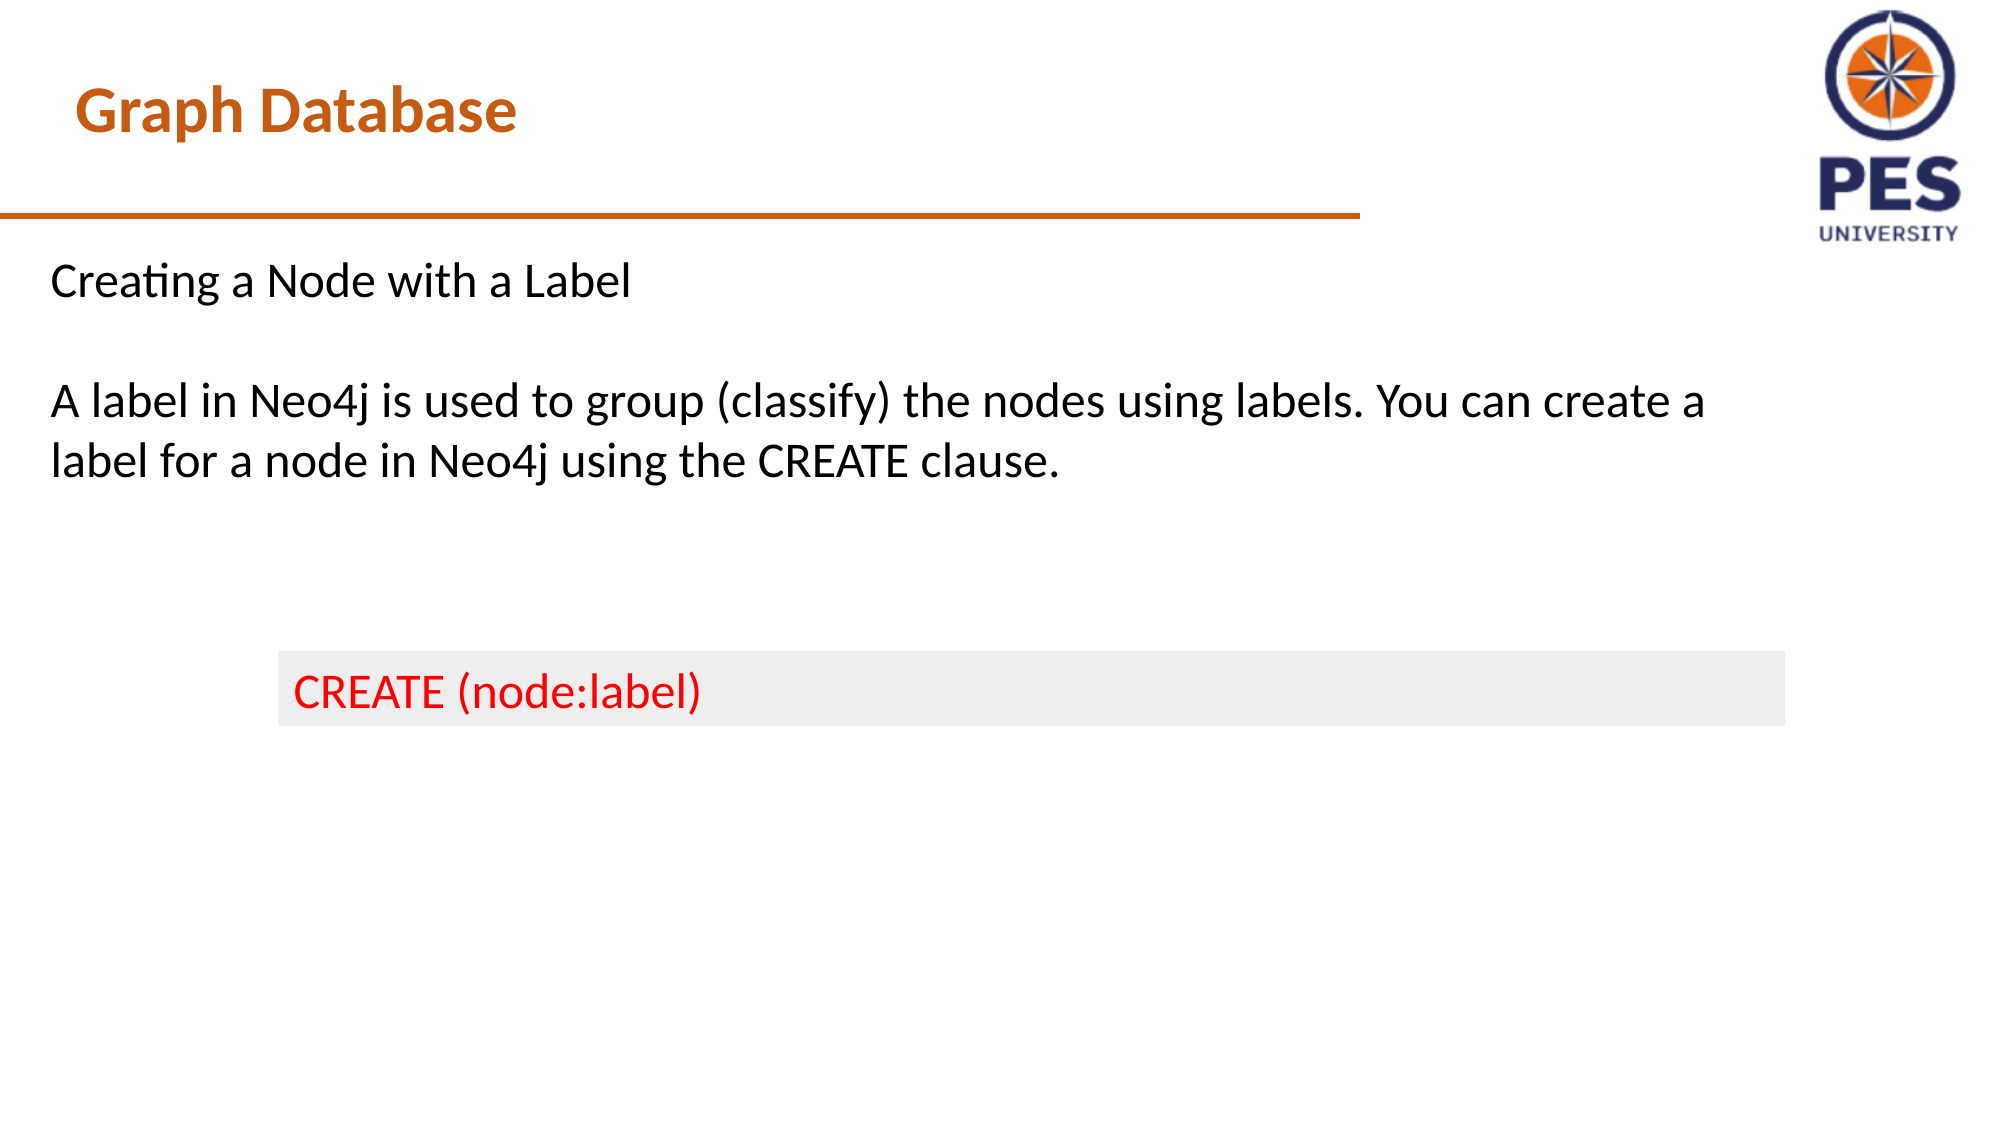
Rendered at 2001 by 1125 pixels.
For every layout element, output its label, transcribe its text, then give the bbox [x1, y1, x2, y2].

text_box Graph Database [60, 58, 1374, 154]
picture [1785, 0, 2000, 275]
text_box Creating a Node with a Label A label in Neo4j is used to group (classify) the nodes using labels. You can create a label for a node in Neo4j using the CREATE clause. [35, 239, 1722, 495]
text_box CREATE (node:label) [278, 650, 1786, 726]
